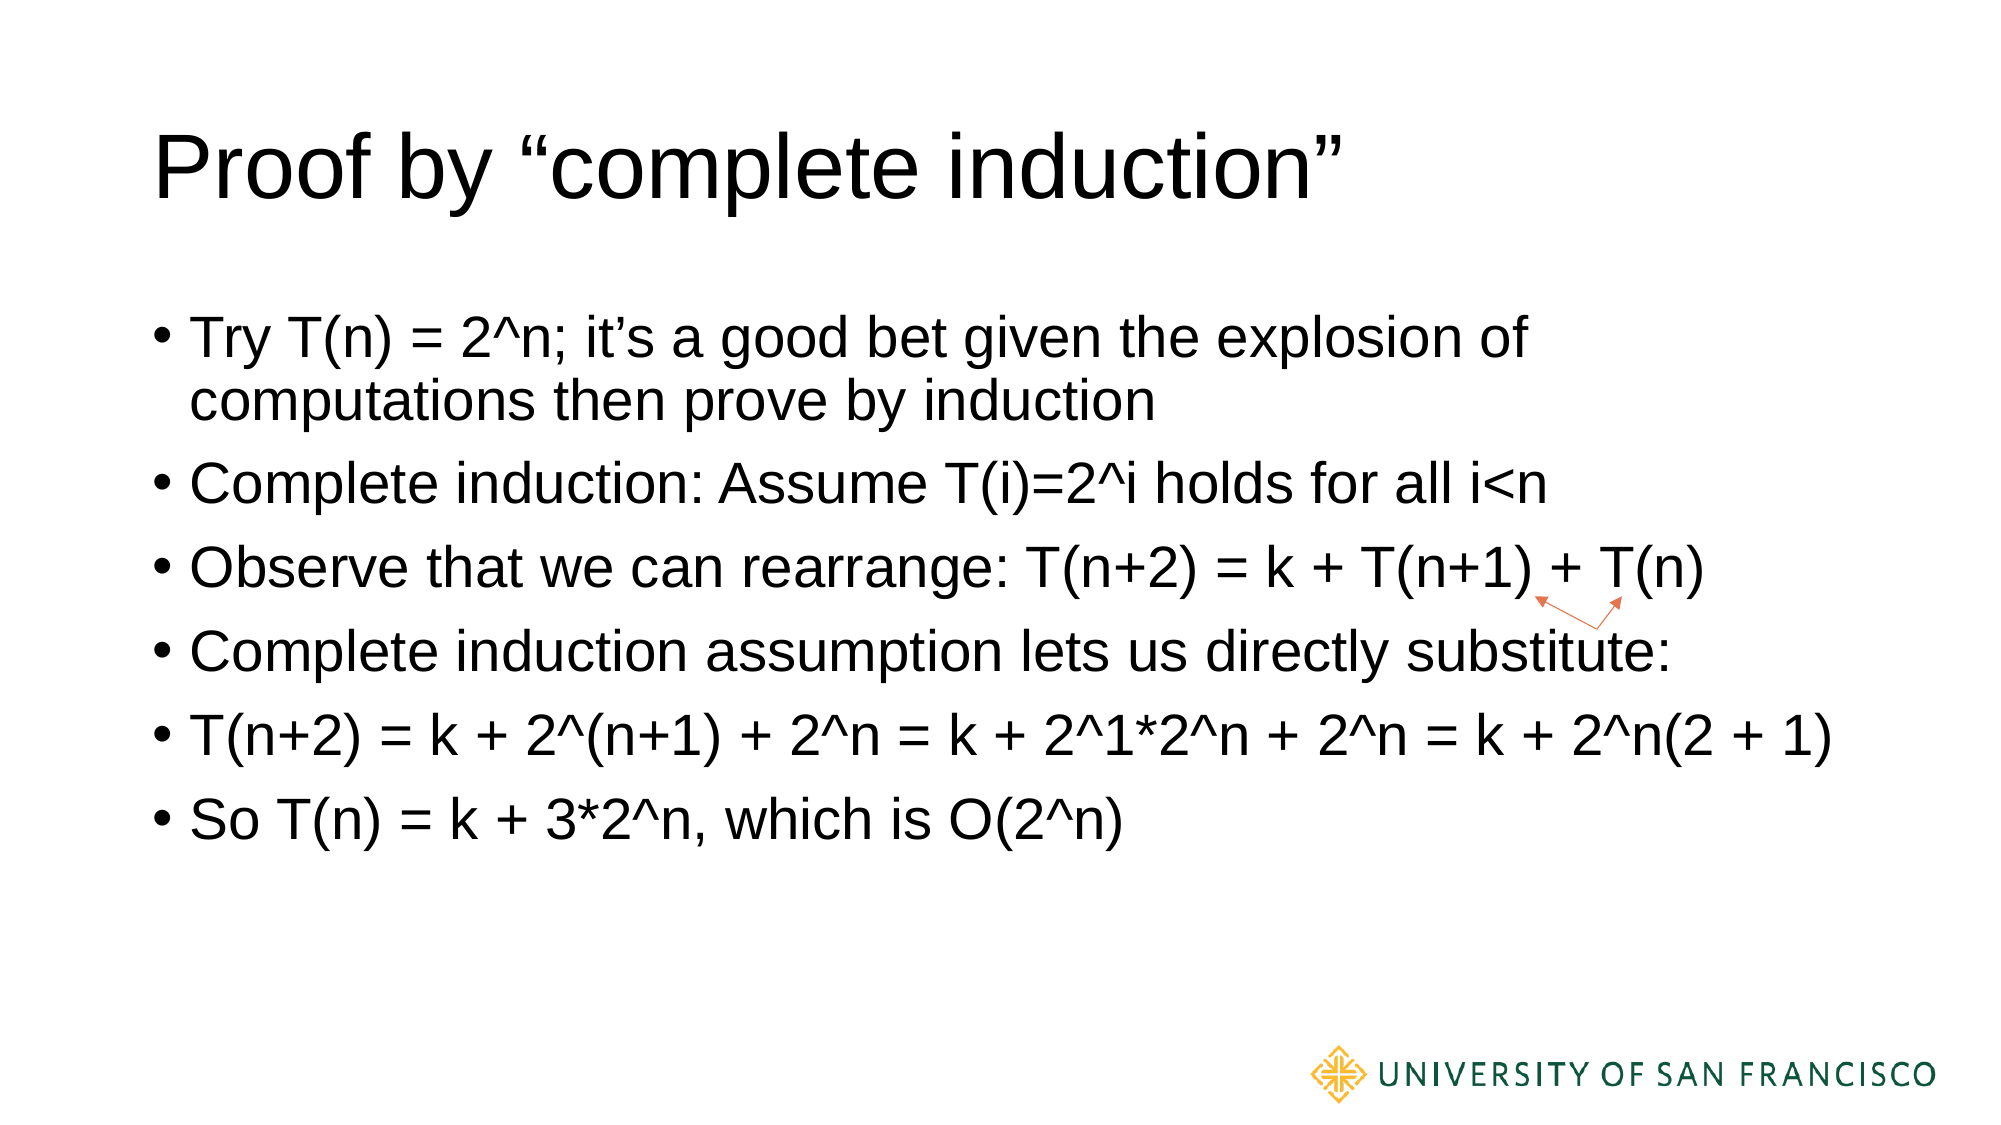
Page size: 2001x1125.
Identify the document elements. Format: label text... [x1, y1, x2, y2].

list Try T(n) = 2^n; it’s a good bet given the explosion of computations then prove by induction Complete induction: Assume T(i)=2^i holds for all i<n Observe that we can rearrange: T(n+2) = k + T(n+1) + T(n) Complete induction assumption lets us directly substitute: T(n+2) = k + 2^(n+1) + 2^n = k + 2^1*2^n + 2^n = k + 2^n(2 + 1) So T(n) = k + 3*2^n, which is O(2^n) [137, 299, 1863, 1014]
title Proof by “complete induction” [137, 59, 1863, 278]
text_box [1534, 596, 1596, 630]
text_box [1596, 596, 1622, 630]
